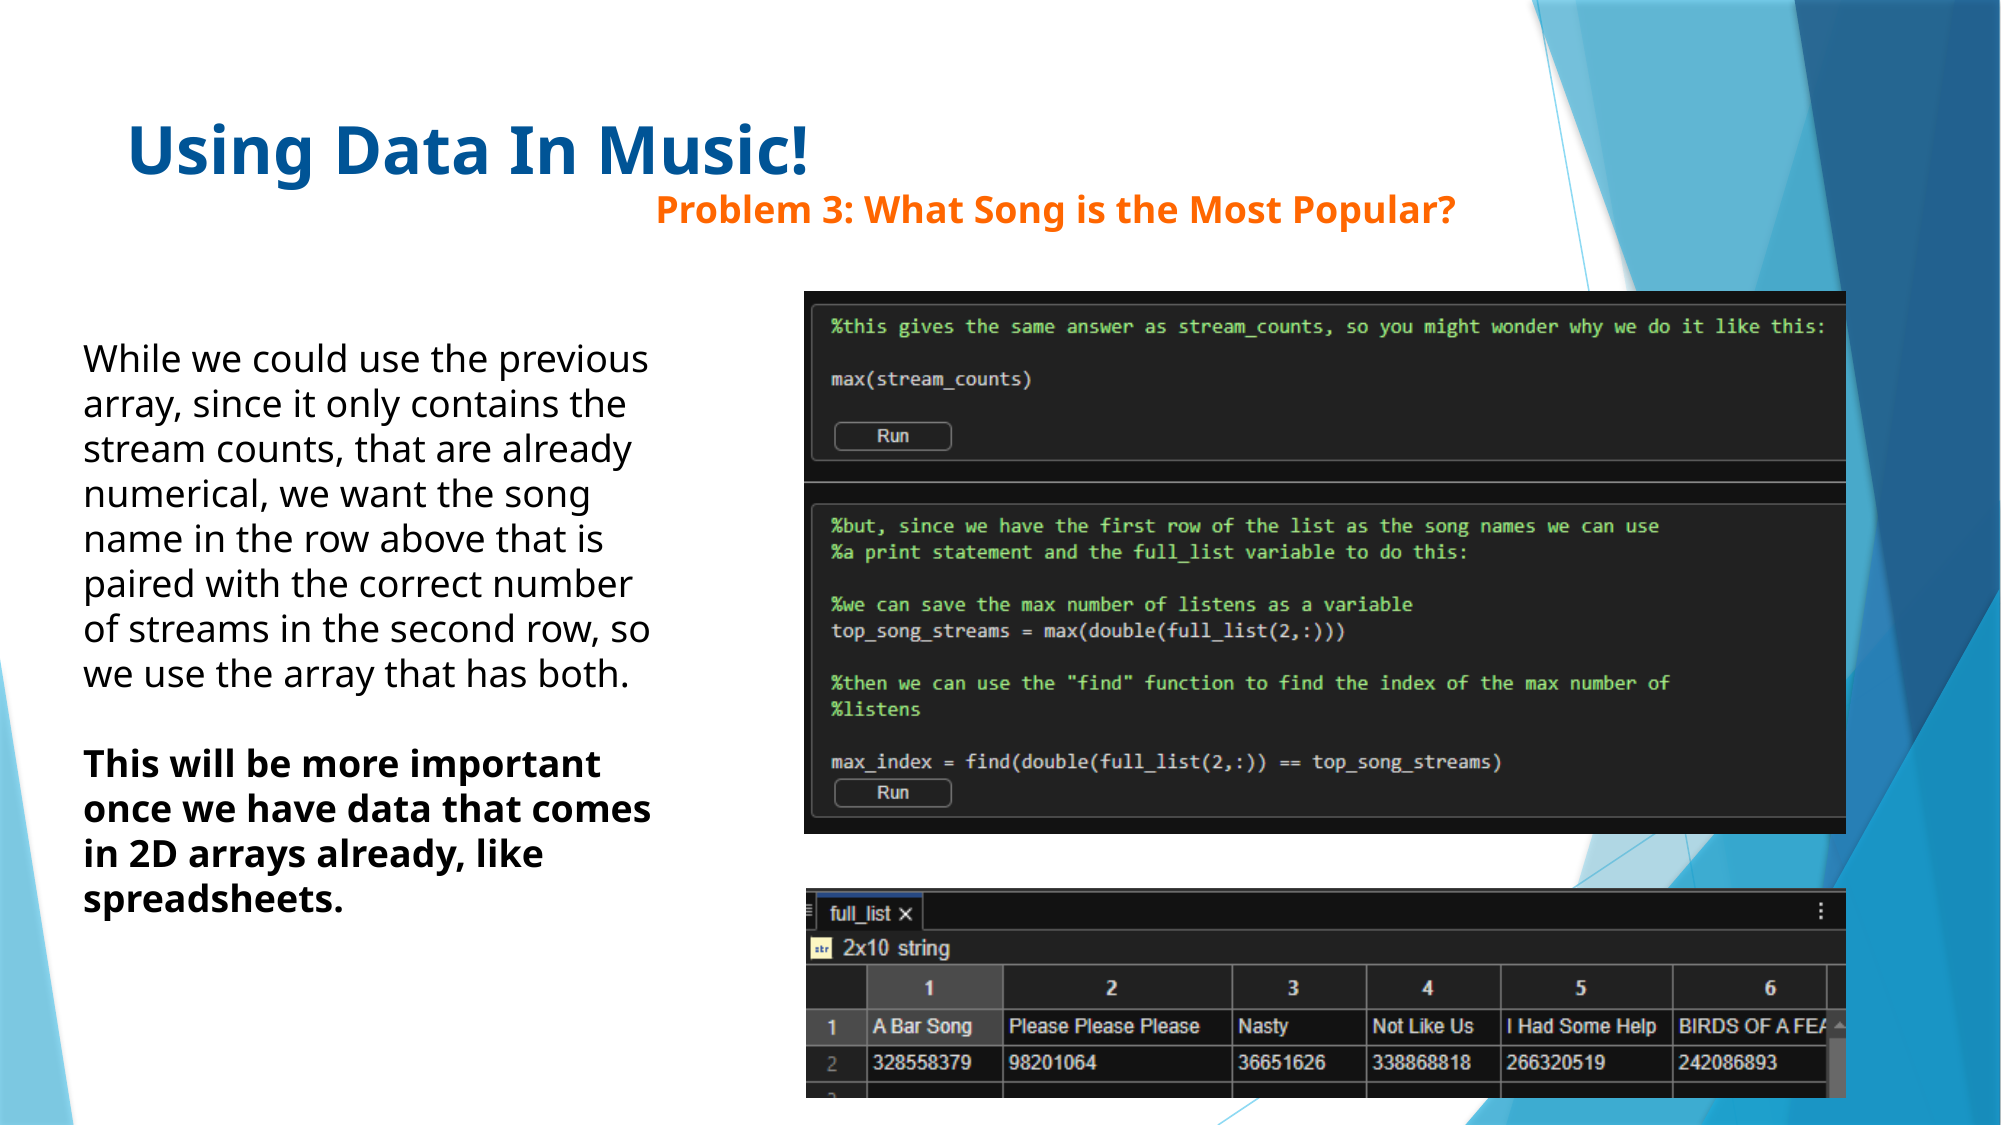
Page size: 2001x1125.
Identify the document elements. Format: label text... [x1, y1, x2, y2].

title Using Data In Music! [111, 99, 1552, 317]
picture [804, 291, 1846, 834]
list Problem 3: What Song is the Most Popular? [634, 178, 1479, 250]
text_box While we could use the previous array, since it only contains the stream counts, that are already numerical, we want the song name in the row above that is paired with the correct number of streams in the second row, so we use the array that has both. This will be more important once we have data that comes in 2D arrays already, like spreadsheets. [68, 328, 675, 928]
picture [806, 888, 1846, 1098]
